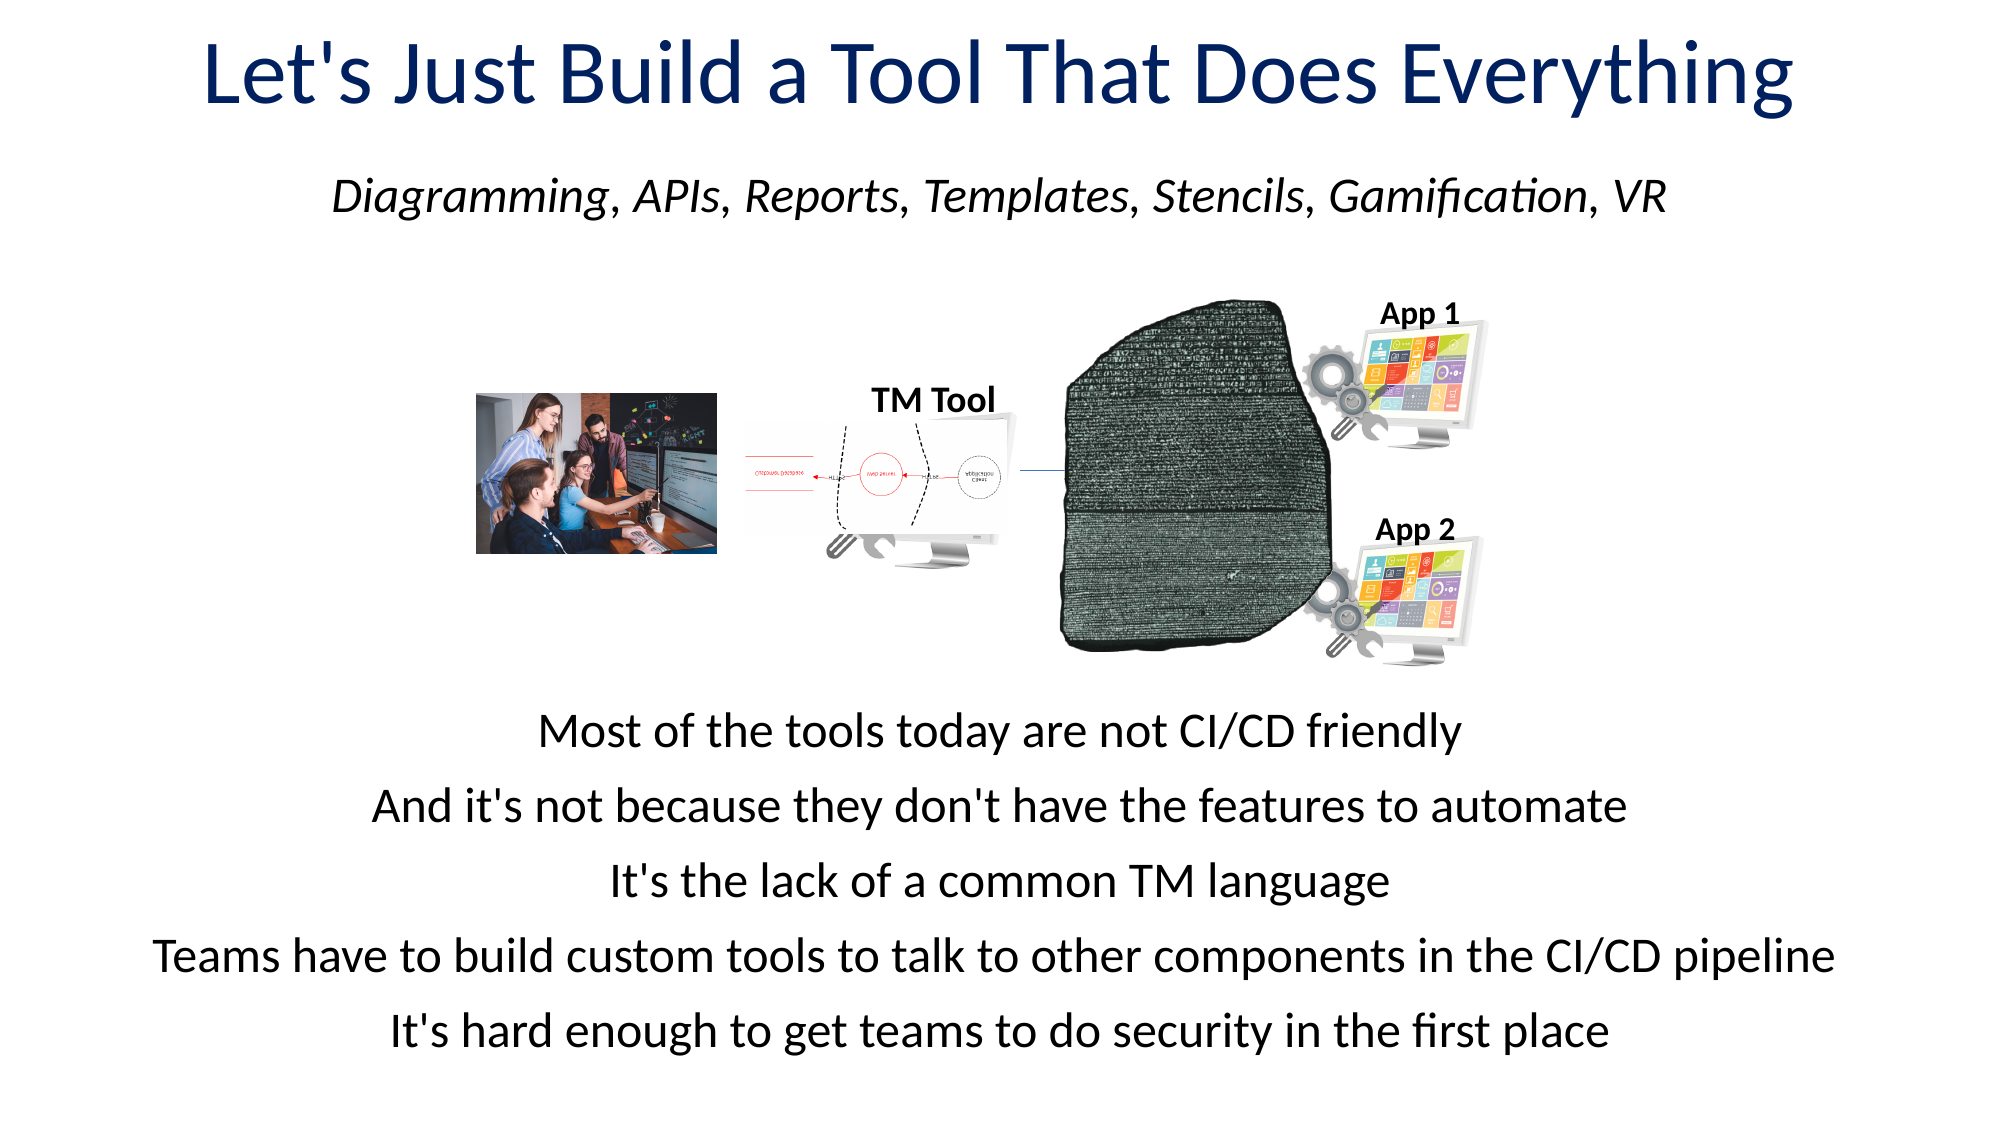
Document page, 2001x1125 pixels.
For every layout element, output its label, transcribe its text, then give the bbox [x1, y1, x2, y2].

text_box Most of the tools today are not CI/CD friendly And it's not because they don't have the features to automate It's the lack of a common TM language Teams have to build custom tools to talk to other components in the CI/CD pipeline It's hard enough to get teams to do security in the first place [67, 697, 1933, 1066]
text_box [476, 369, 1054, 554]
list Diagramming, APIs, Reports, Templates, Stencils, Gamification, VR [300, 161, 1700, 697]
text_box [1296, 499, 1484, 668]
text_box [1301, 283, 1489, 451]
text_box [790, 554, 1017, 571]
picture [1054, 295, 1337, 652]
title Let's Just Build a Tool That Does Everything [33, 2, 1967, 145]
